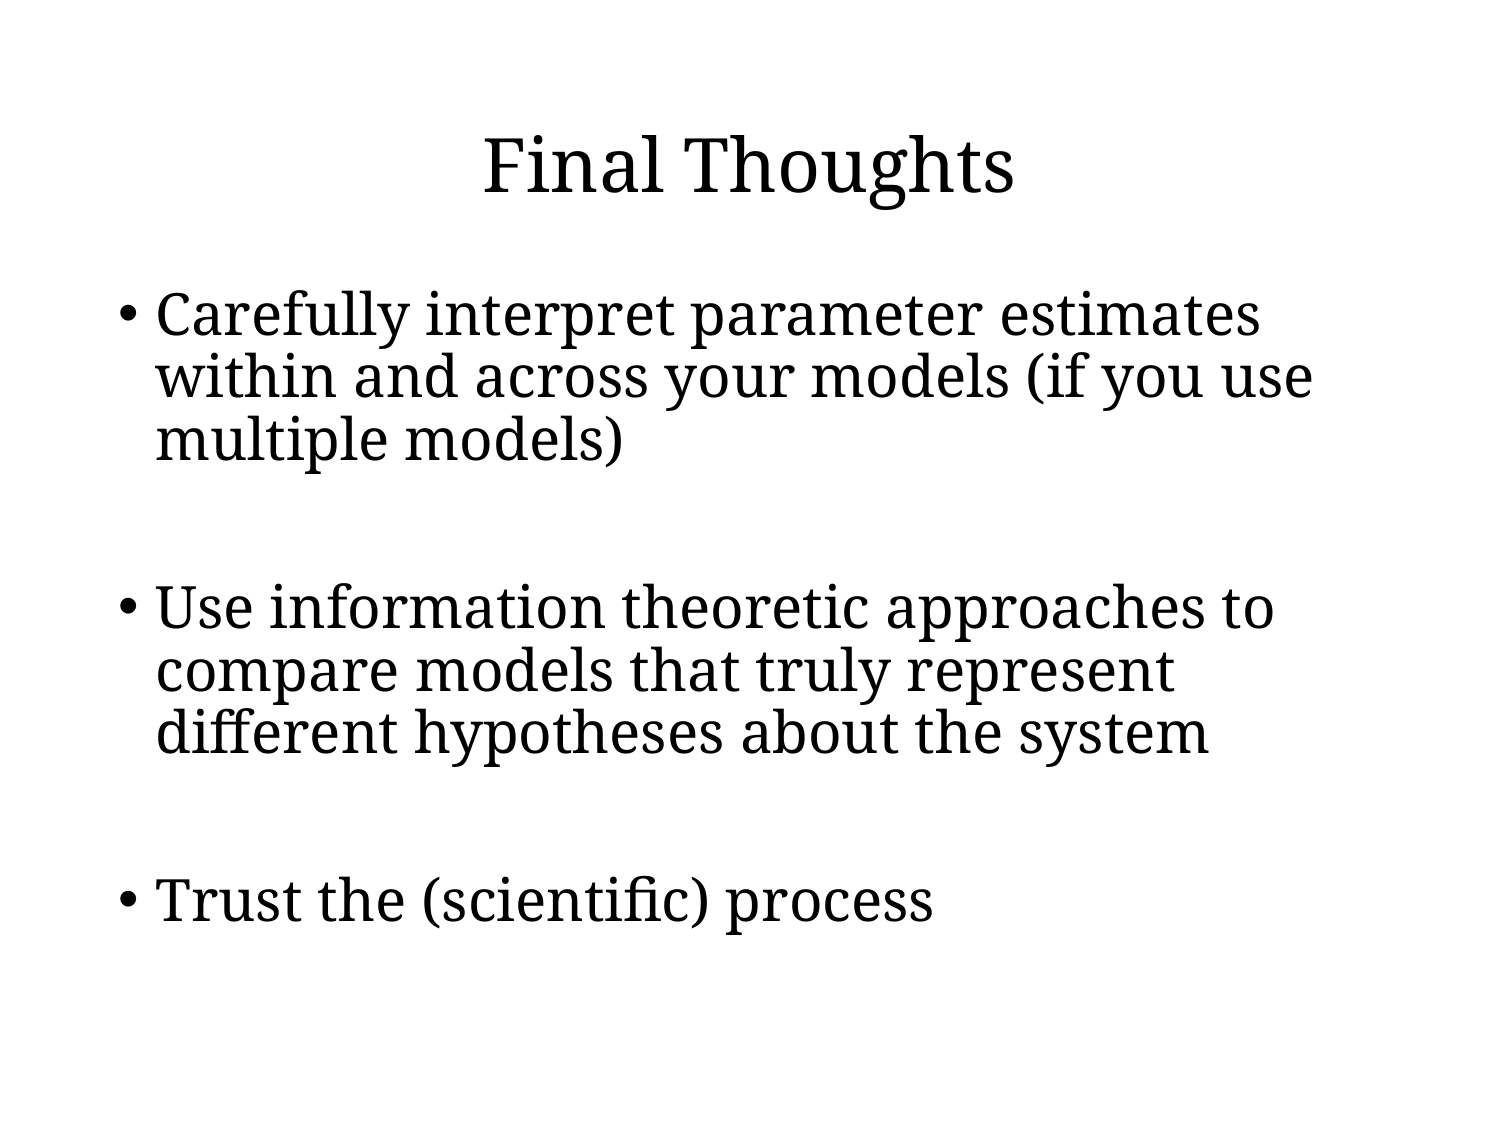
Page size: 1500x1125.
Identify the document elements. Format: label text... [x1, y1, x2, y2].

title Final Thoughts [41, 59, 1459, 278]
list Carefully interpret parameter estimates within and across your models (if you use multiple models) Use information theoretic approaches to compare models that truly represent different hypotheses about the system Trust the (scientific) process [103, 277, 1397, 1074]
